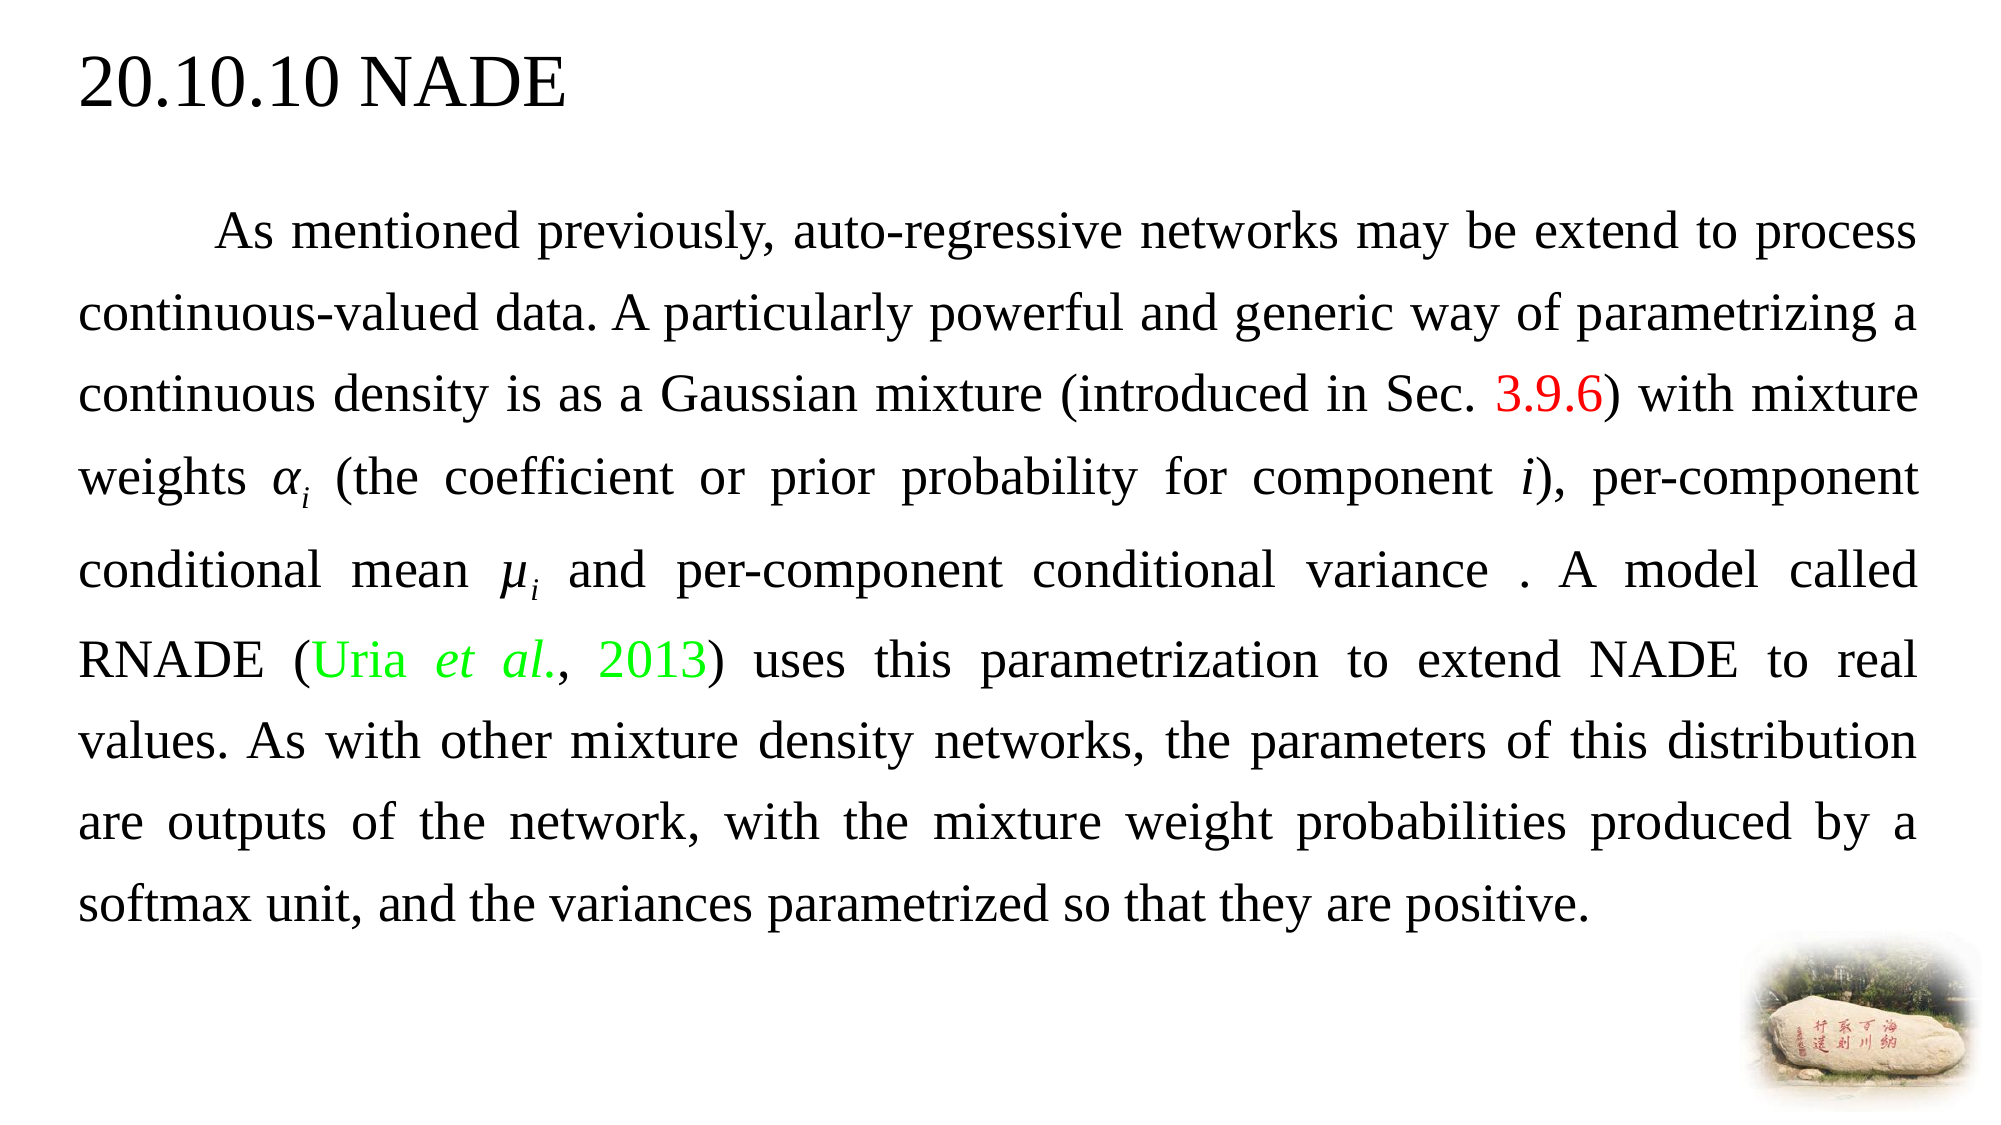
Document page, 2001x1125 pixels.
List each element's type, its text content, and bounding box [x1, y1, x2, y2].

picture [1740, 927, 1985, 1112]
title 20.10.10 NADE [63, 21, 1936, 142]
